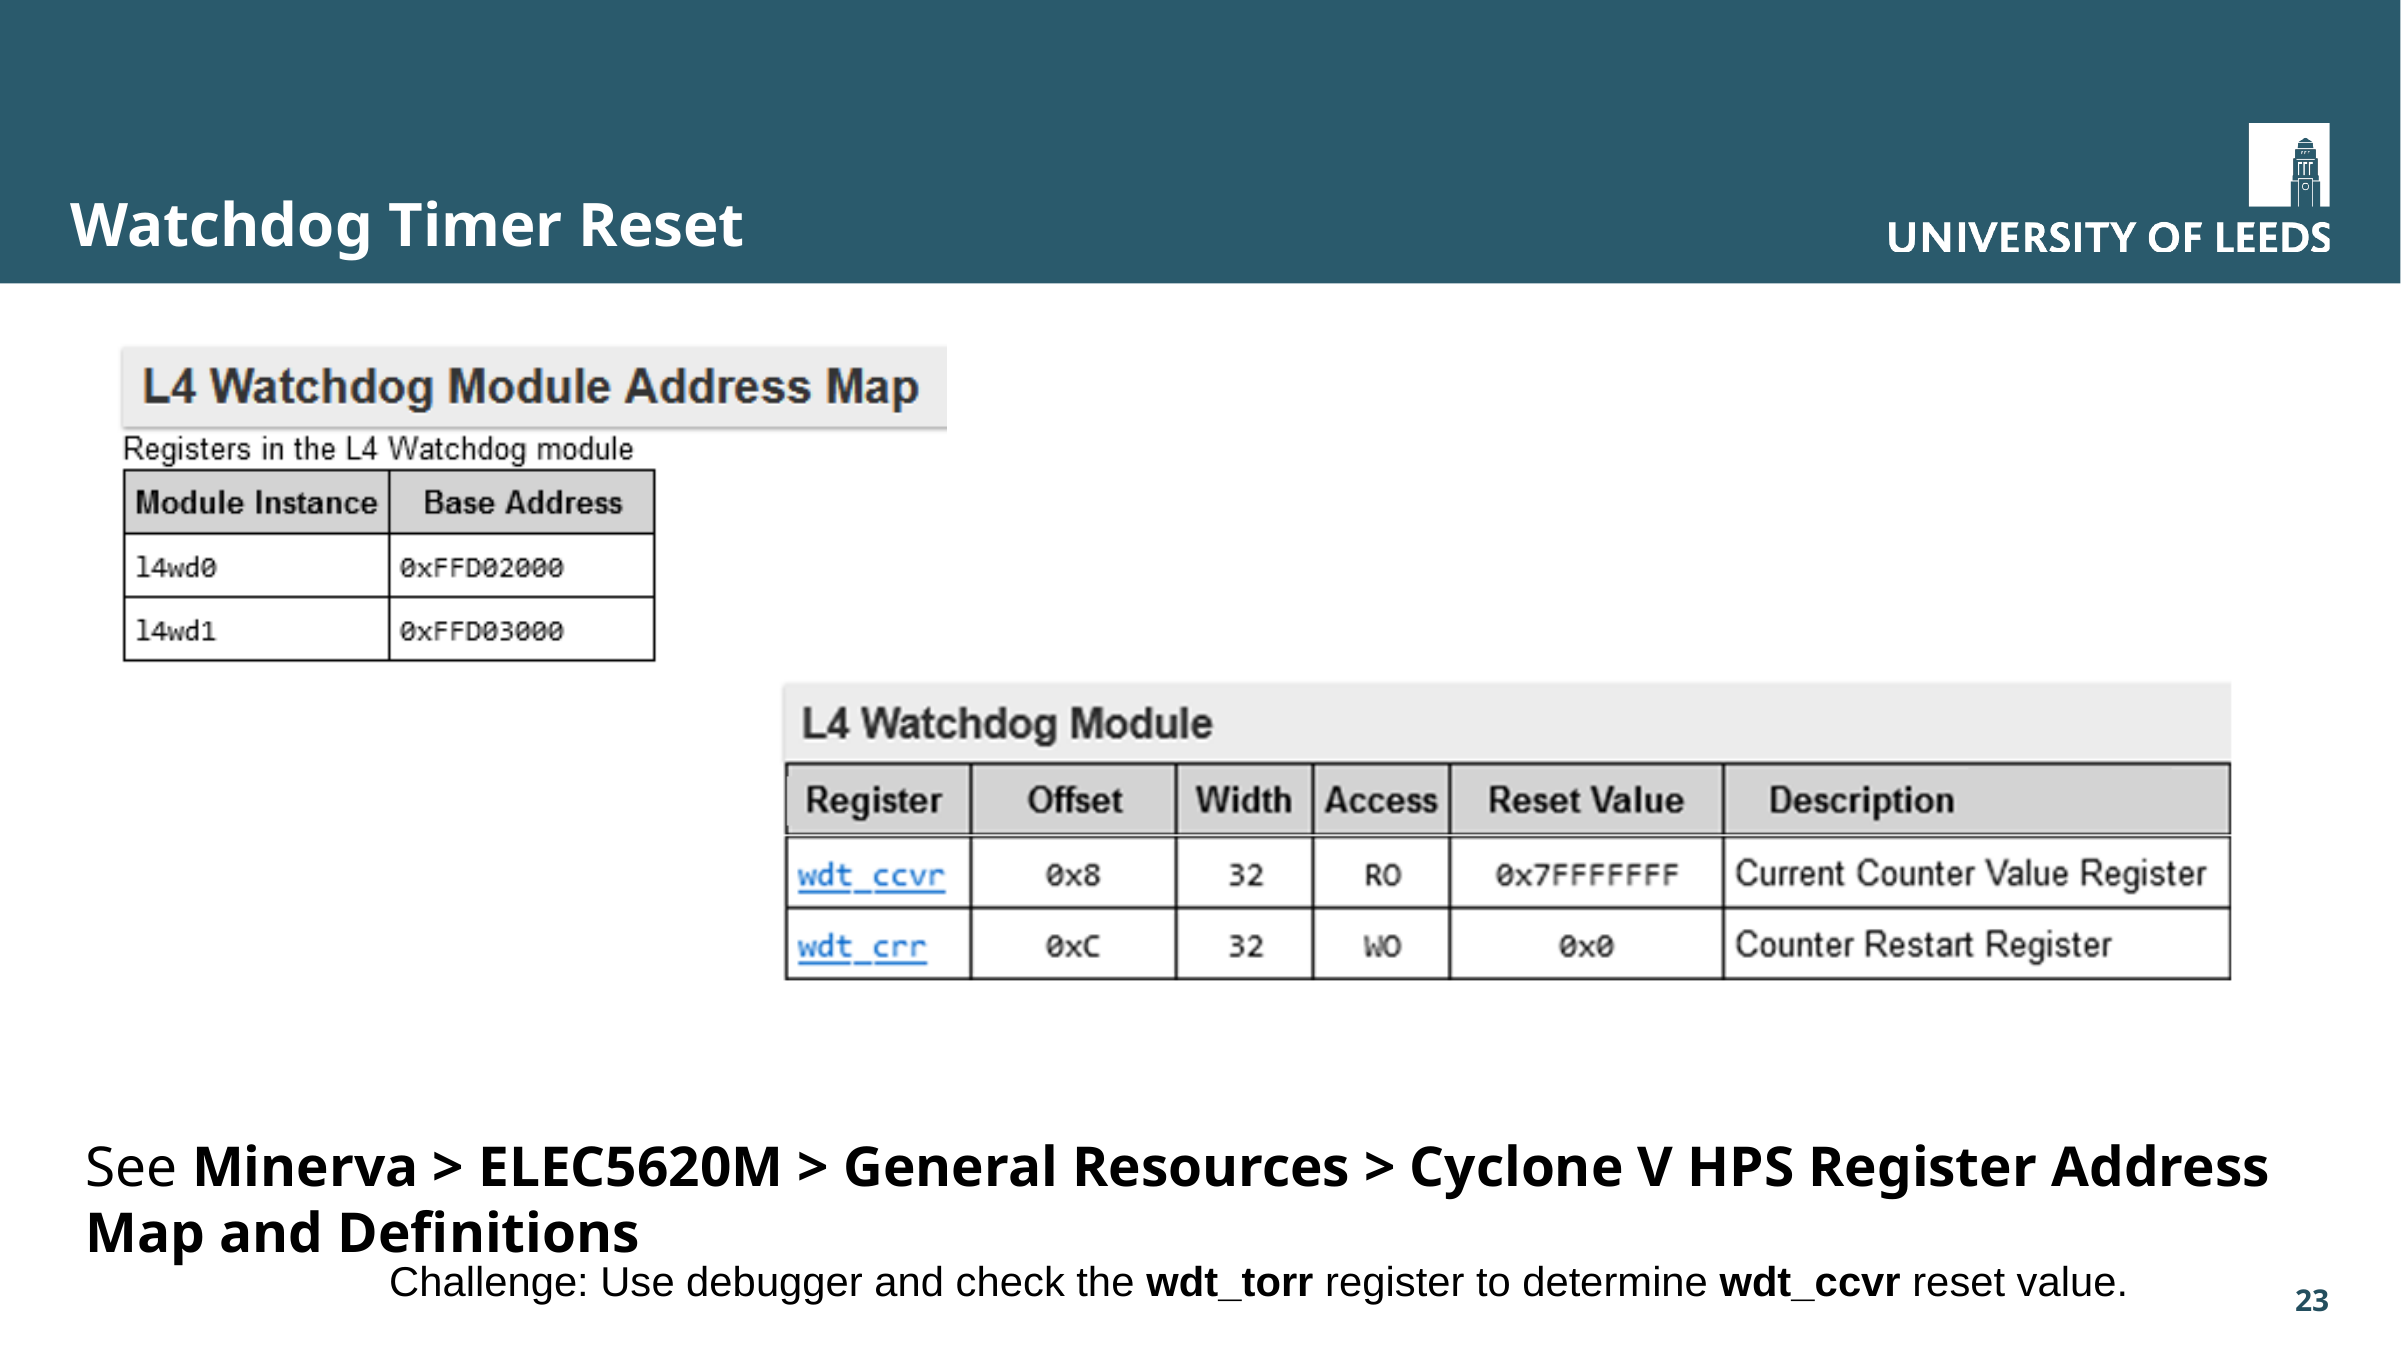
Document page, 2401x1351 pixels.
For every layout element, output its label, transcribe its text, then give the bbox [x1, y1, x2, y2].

text_box Challenge: Use debugger and check the wdt_torr register to determine wdt_ccvr reset value. [374, 1247, 2144, 1313]
title Watchdog Timer Reset [70, 81, 1806, 259]
picture [98, 331, 2242, 993]
list See Minerva > ELEC5620M > General Resources > Cyclone V HPS Register Address Map and Definitions [70, 327, 2329, 1230]
